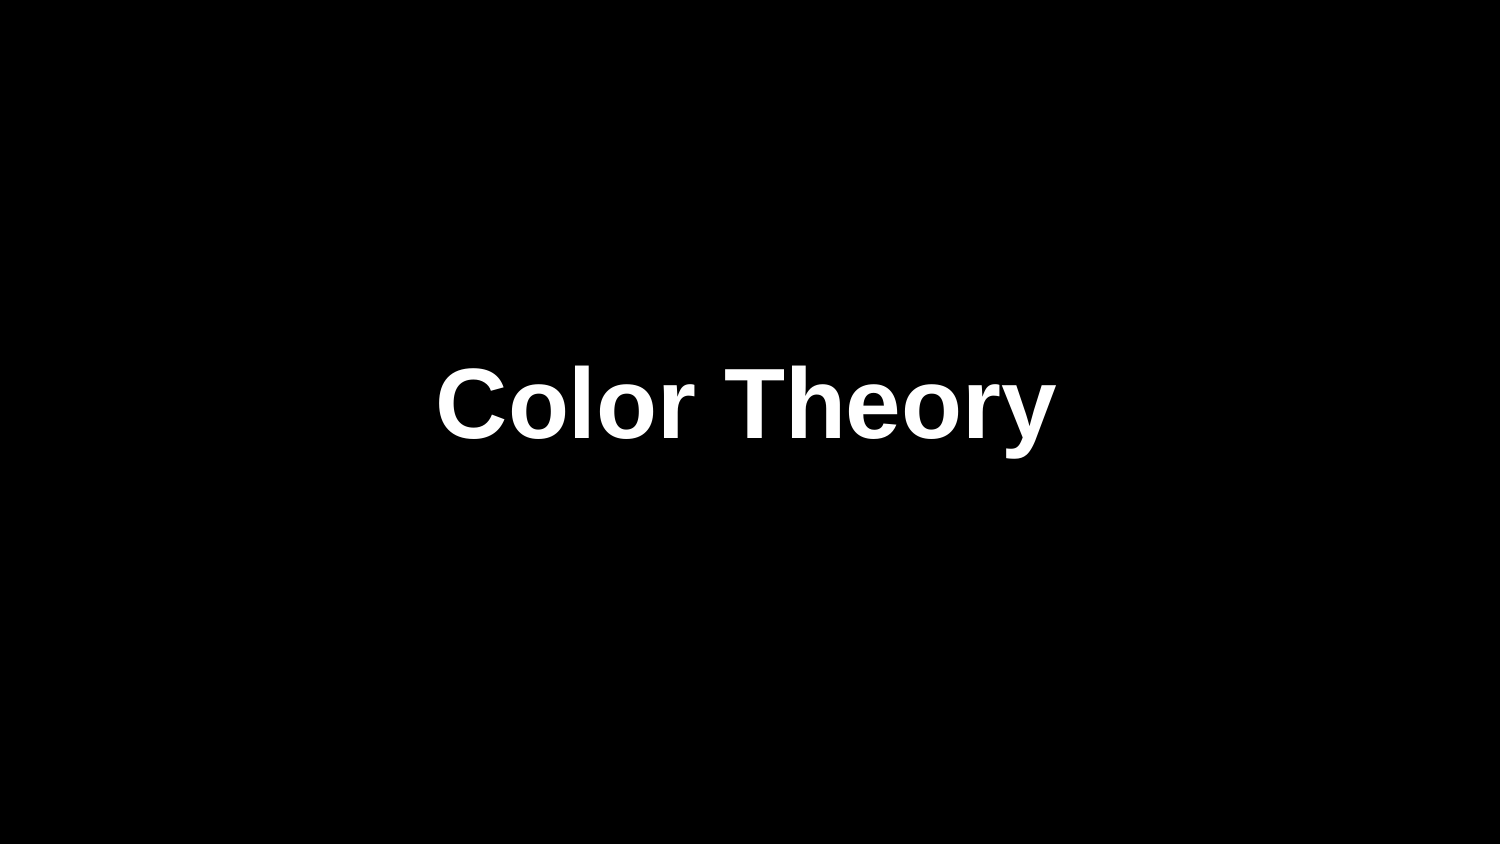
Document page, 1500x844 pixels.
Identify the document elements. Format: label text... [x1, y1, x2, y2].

title Color Theory [71, 332, 1422, 474]
